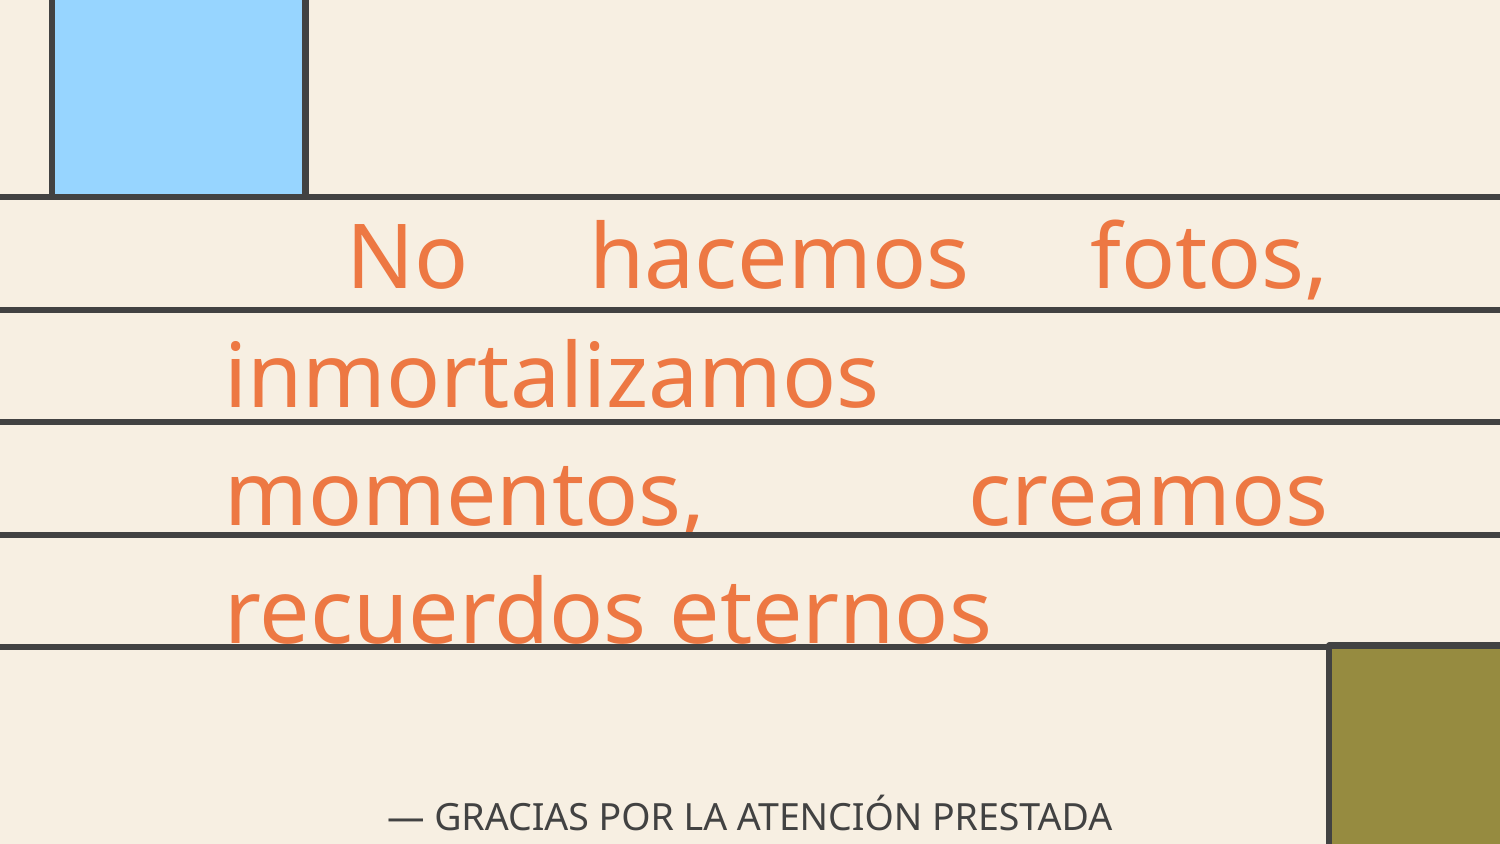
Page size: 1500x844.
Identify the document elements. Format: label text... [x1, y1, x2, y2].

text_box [52, 0, 306, 198]
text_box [1328, 630, 1500, 844]
text_box — GRACIAS POR LA ATENCIÓN PRESTADA [224, 775, 1276, 839]
text_box No hacemos fotos, inmortalizamos momentos, creamos recuerdos eternos [224, 546, 1329, 644]
text_box No hacemos fotos, inmortalizamos momentos, creamos recuerdos eternos [224, 321, 1329, 419]
text_box No hacemos fotos, inmortalizamos momentos, creamos recuerdos eternos [224, 434, 1329, 532]
text_box No hacemos fotos, inmortalizamos momentos, creamos recuerdos eternos [224, 209, 1329, 307]
text_box No hacemos fotos, inmortalizamos momentos, creamos recuerdos eternos [311, 188, 1329, 194]
